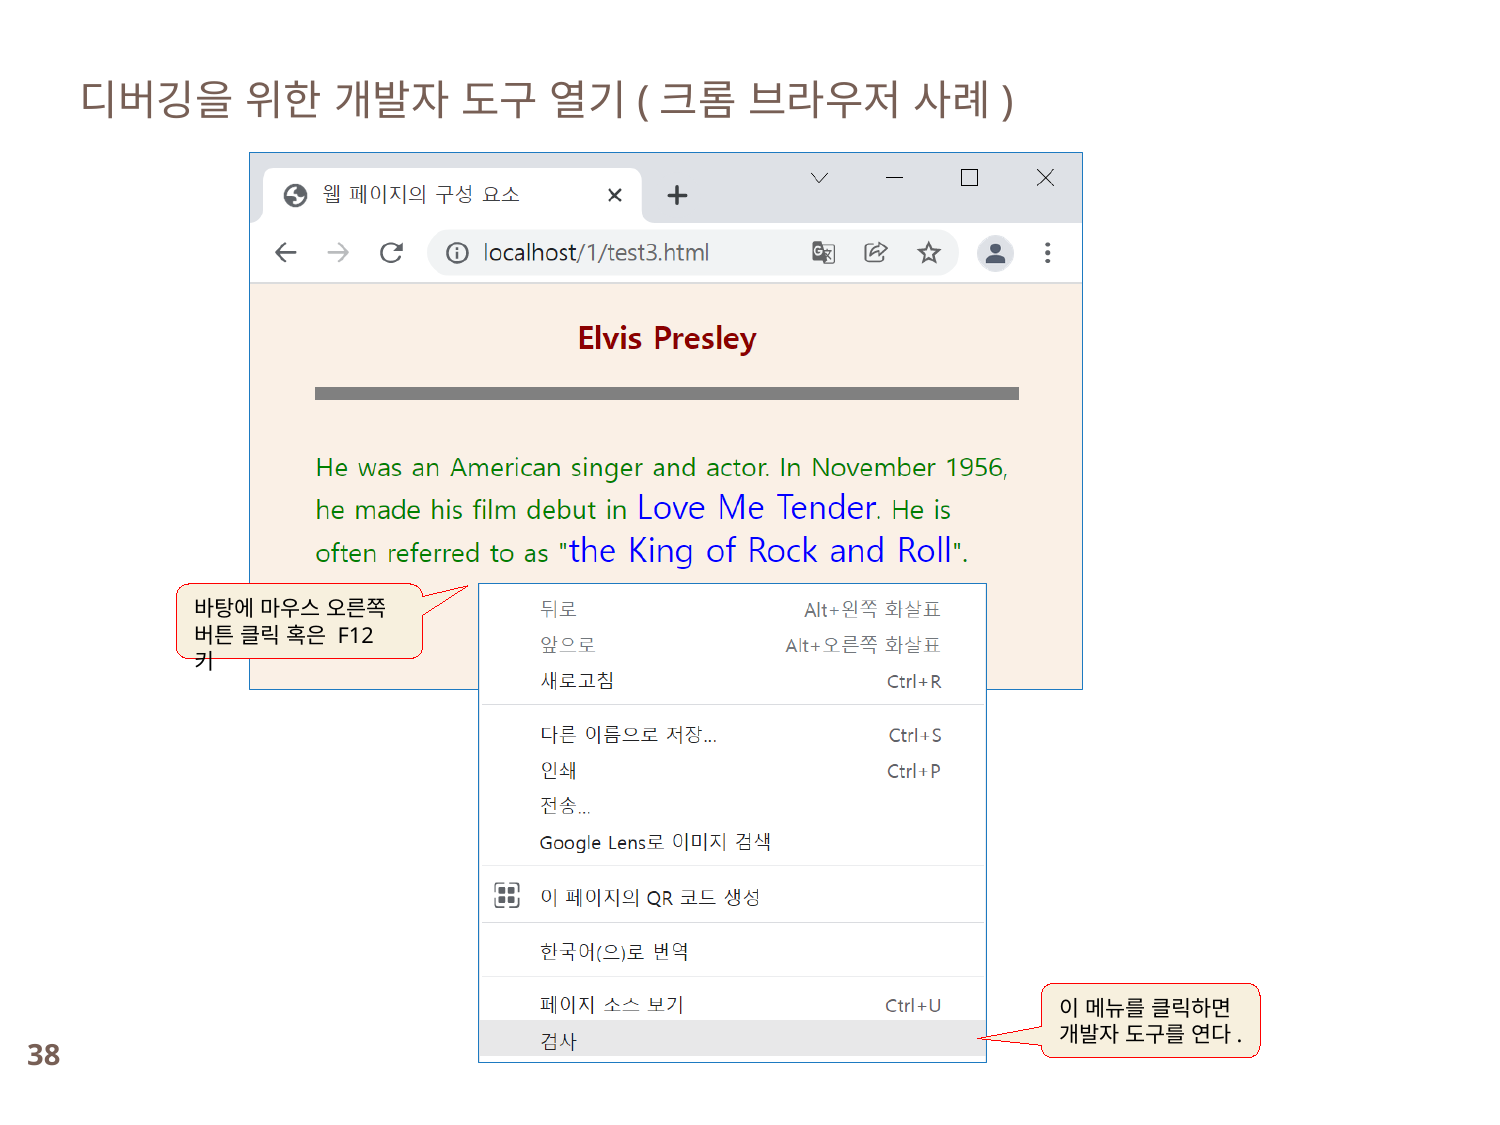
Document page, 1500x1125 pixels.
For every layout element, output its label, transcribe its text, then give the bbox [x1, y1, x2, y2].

picture [249, 152, 1083, 1062]
text_box 이 메뉴를 클릭하면 개발자 도구를 연다. [991, 983, 1261, 1058]
slide_number 38 [0, 1025, 88, 1088]
text_box 디버깅을 위한 개발자 도구 열기(크롬 브라우저 사례) [64, 66, 1235, 178]
text_box 바탕에 마우스 오른쪽 버튼 클릭 혹은 F12 키 [176, 583, 243, 659]
